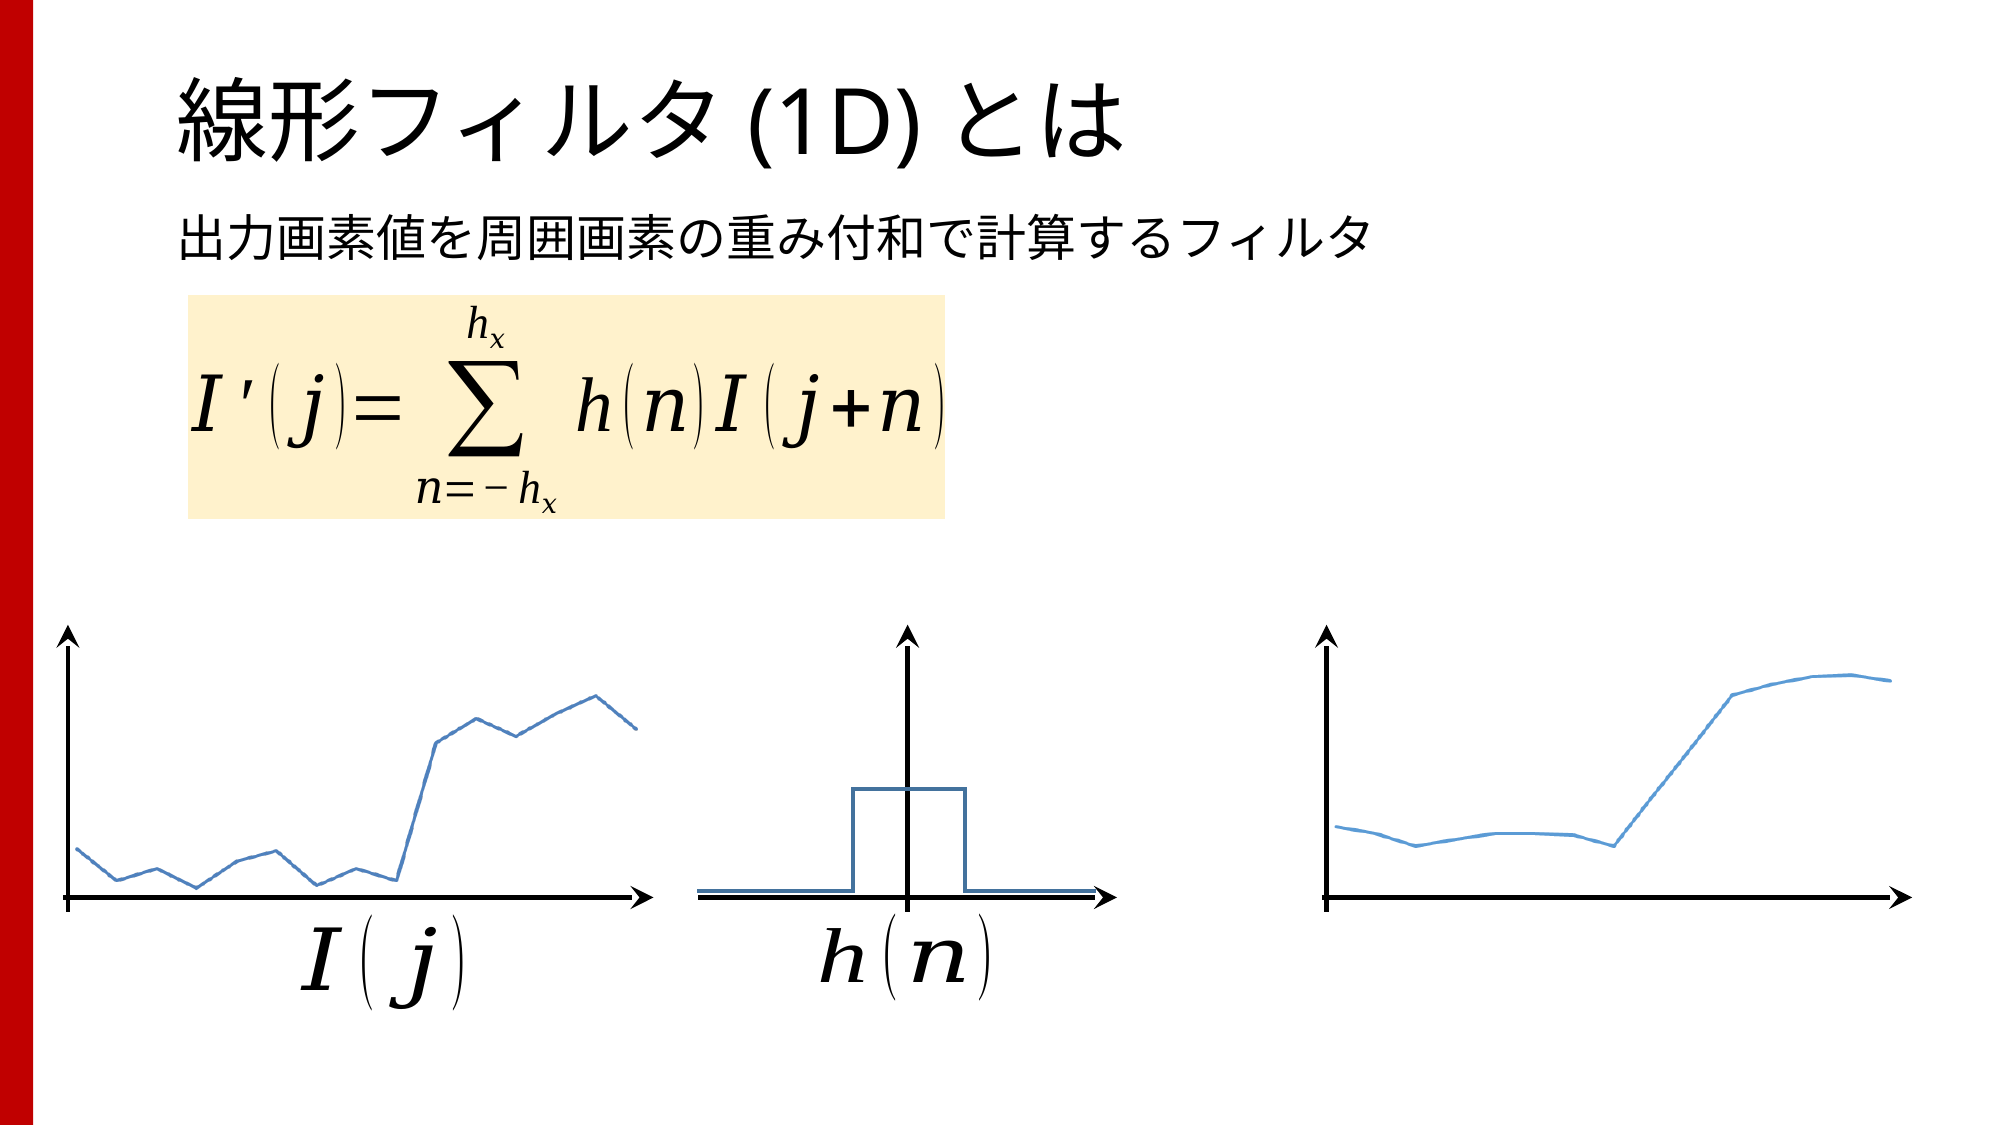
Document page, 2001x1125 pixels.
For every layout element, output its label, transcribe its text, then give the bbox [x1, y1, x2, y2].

picture [68, 687, 641, 897]
picture [1321, 656, 1326, 866]
text_box 出力画素値を周囲画素の重み付和で計算するフィルタ [161, 198, 1461, 291]
text_box [697, 788, 907, 892]
picture [1327, 656, 1899, 866]
text_box [908, 788, 1096, 892]
picture [63, 687, 67, 897]
title 線形フィルタ(1D)とは [161, 64, 1978, 185]
